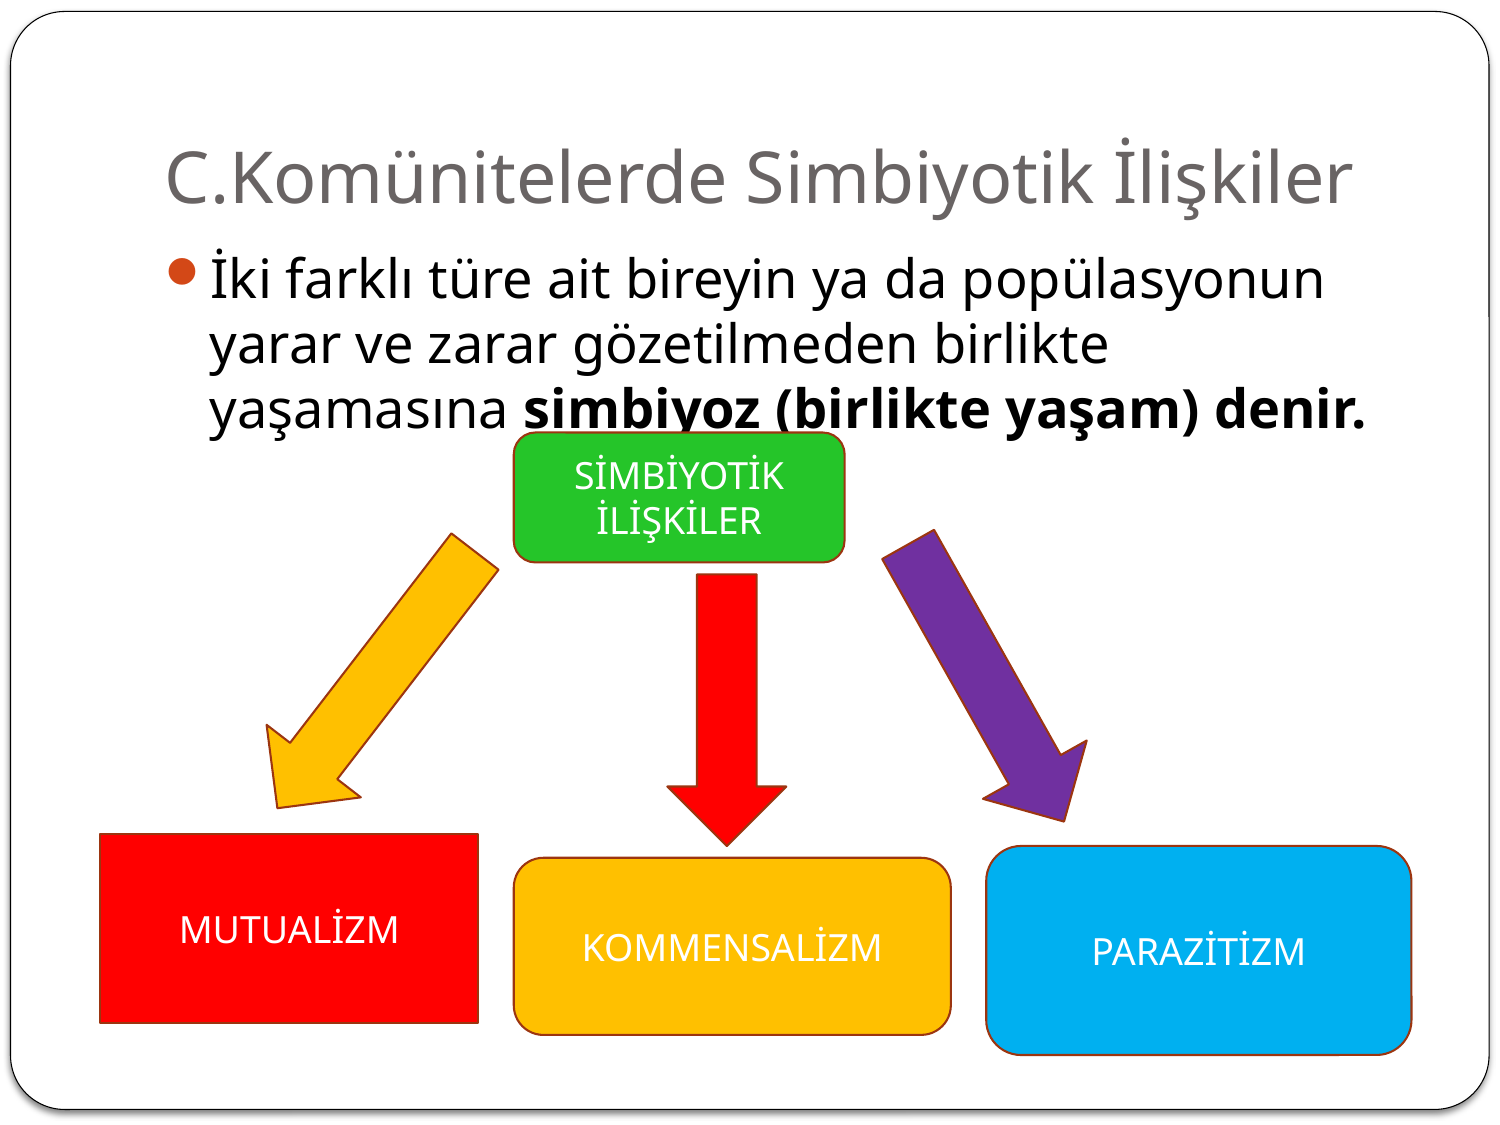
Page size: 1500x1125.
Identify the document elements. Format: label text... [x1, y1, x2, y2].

title C.Komünitelerde Simbiyotik İlişkiler [150, 45, 1425, 233]
text_box [666, 573, 788, 847]
text_box KOMMENSALİZM [512, 856, 952, 1036]
text_box MUTUALİZM [99, 833, 479, 1024]
text_box PARAZİTİZM [985, 844, 1413, 1057]
text_box [265, 532, 500, 810]
list İki farklı türe ait bireyin ya da popülasyonun yarar ve zarar gözetilmeden birlikte yaşamasına simbiyoz (birlikte yaşam) denir. [150, 237, 1425, 988]
text_box [881, 528, 1088, 823]
text_box SİMBİYOTİK İLİŞKİLER [512, 431, 846, 564]
